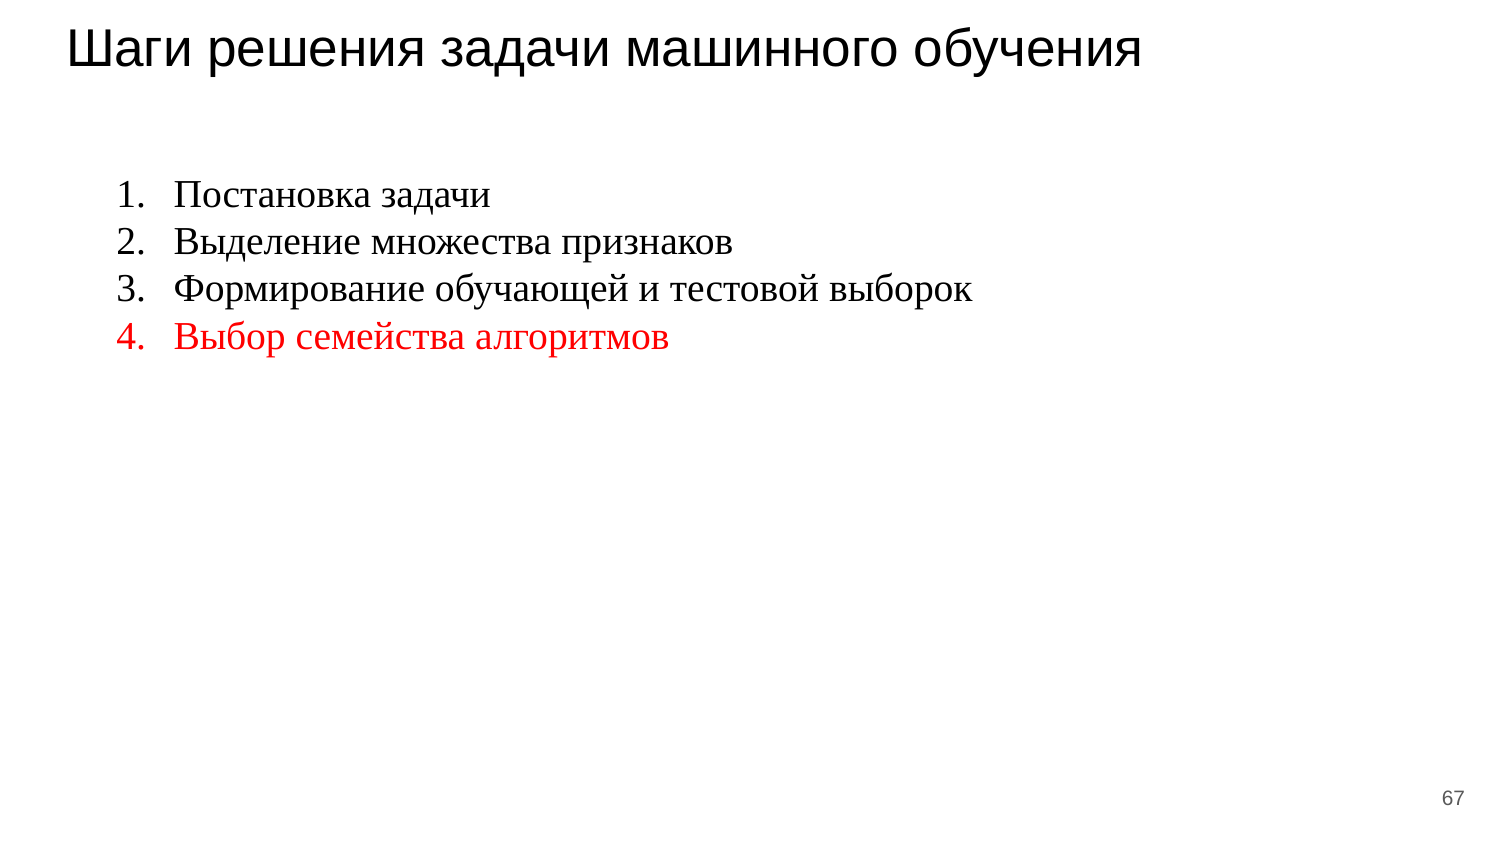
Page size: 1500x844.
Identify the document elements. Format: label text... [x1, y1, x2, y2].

slide_number ‹#› [1389, 764, 1480, 830]
title Шаги решения задачи машинного обучения [51, 0, 1449, 92]
text_box Постановка задачи Выделение множества признаков Формирование обучающей и тестовой выборок Выбор семейства алгоритмов [83, 152, 1157, 794]
